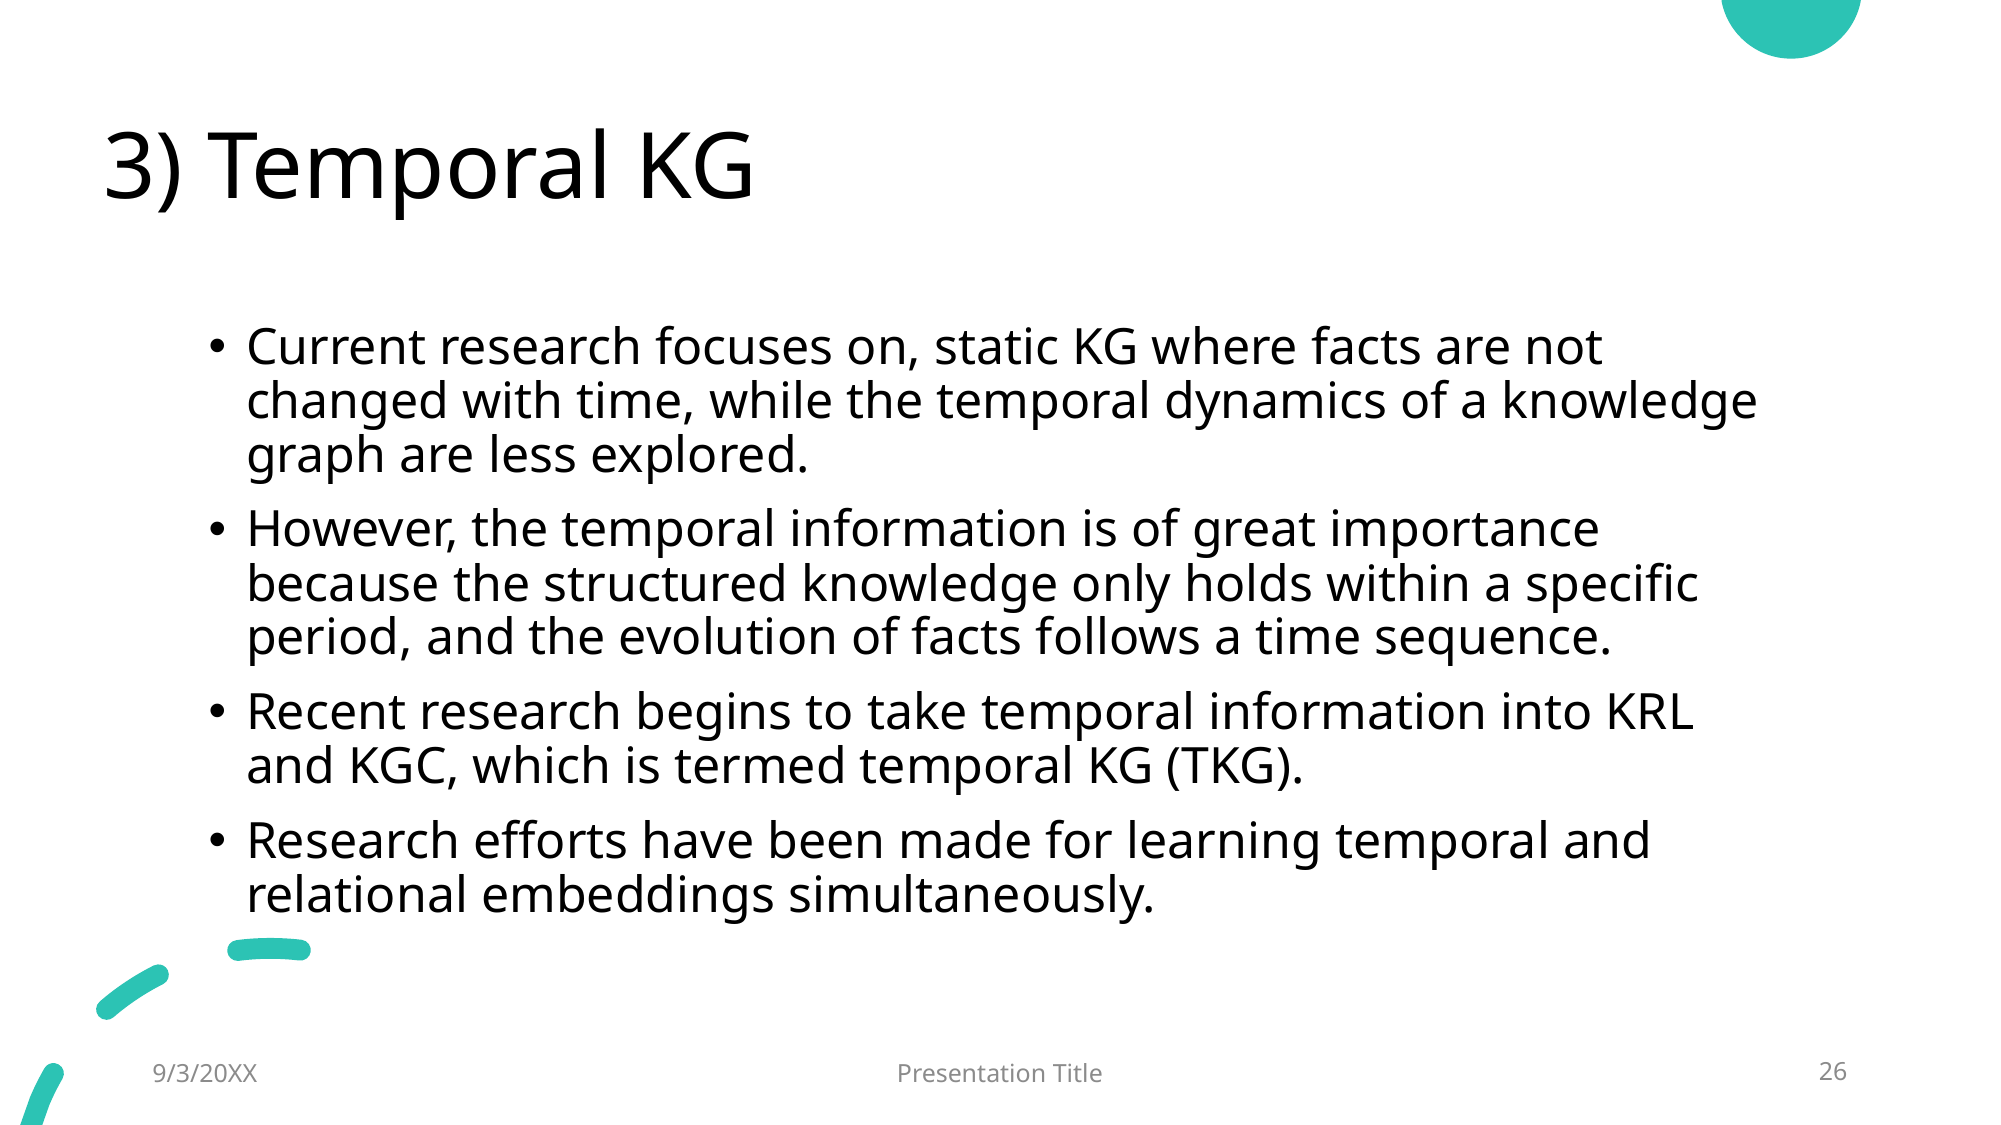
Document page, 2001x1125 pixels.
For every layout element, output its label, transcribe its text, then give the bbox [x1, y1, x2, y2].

list Current research focuses on, static KG where facts are not changed with time, while the temporal dynamics of a knowledge graph are less explored. However, the temporal information is of great importance because the structured knowledge only holds within a specific period, and the evolution of facts follows a time sequence. Recent research begins to take temporal information into KRL and KGC, which is termed temporal KG (TKG). Research efforts have been made for learning temporal and relational embeddings simultaneously. [193, 313, 1806, 947]
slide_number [137, 1042, 588, 1103]
slide_number 26 [1412, 1042, 1863, 1103]
title 3) Temporal KG [88, 59, 1814, 278]
footer Presentation Title [662, 1042, 1338, 1103]
